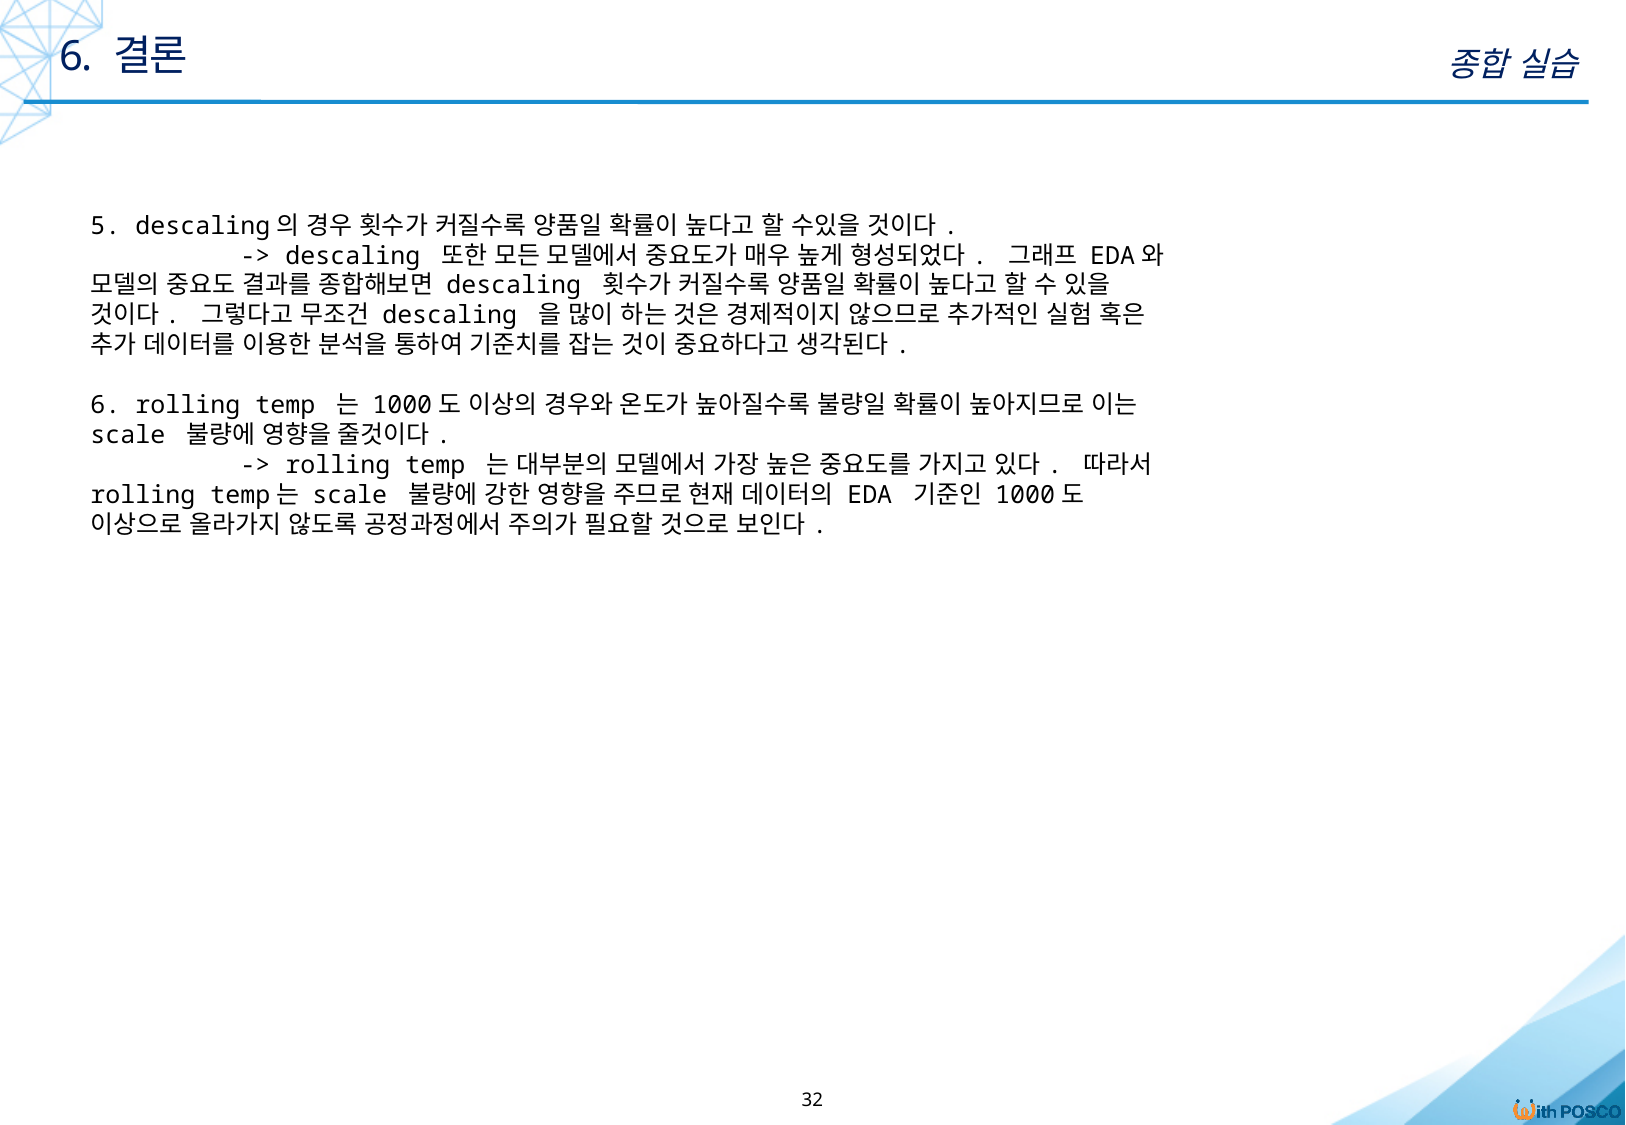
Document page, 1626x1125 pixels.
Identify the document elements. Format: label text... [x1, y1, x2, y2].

picture [0, 0, 1625, 1125]
text_box 종합 실습 [1321, 35, 1594, 81]
text_box 6. 결론 [44, 21, 1321, 87]
text_box 5. descaling의 경우 횟수가 커질수록 양품일 확률이 높다고 할 수있을 것이다. -> descaling 또한 모든 모델에서 중요도가 매우 높게 형성되었다. 그래프 EDA와 모델의 중요도 결과를 종합해보면 descaling 횟수가 커질수록 양품일 확률이 높다고 할 수 있을 것이다. 그렇다고 무조건 descaling 을 많이 하는 것은 경제적이지 않으므로 추가적인 실험 혹은 추가 데이터를 이용한 분석을 통하여 기준치를 잡는 것이 중요하다고 생각된다. 6. rolling temp 는 1000도 이상의 경우와 온도가 높아질수록 불량일 확률이 높아지므로 이는 scale 불량에 영향을 줄것이다. -> rolling temp 는 대부분의 모델에서 가장 높은 중요도를 가지고 있다. 따라서 rolling temp는 scale 불량에 강한 영향을 주므로 현재 데이터의 EDA 기준인 1000도 이상으로 올라가지 않도록 공정과정에서 주의가 필요할 것으로 보인다. [75, 171, 1198, 546]
